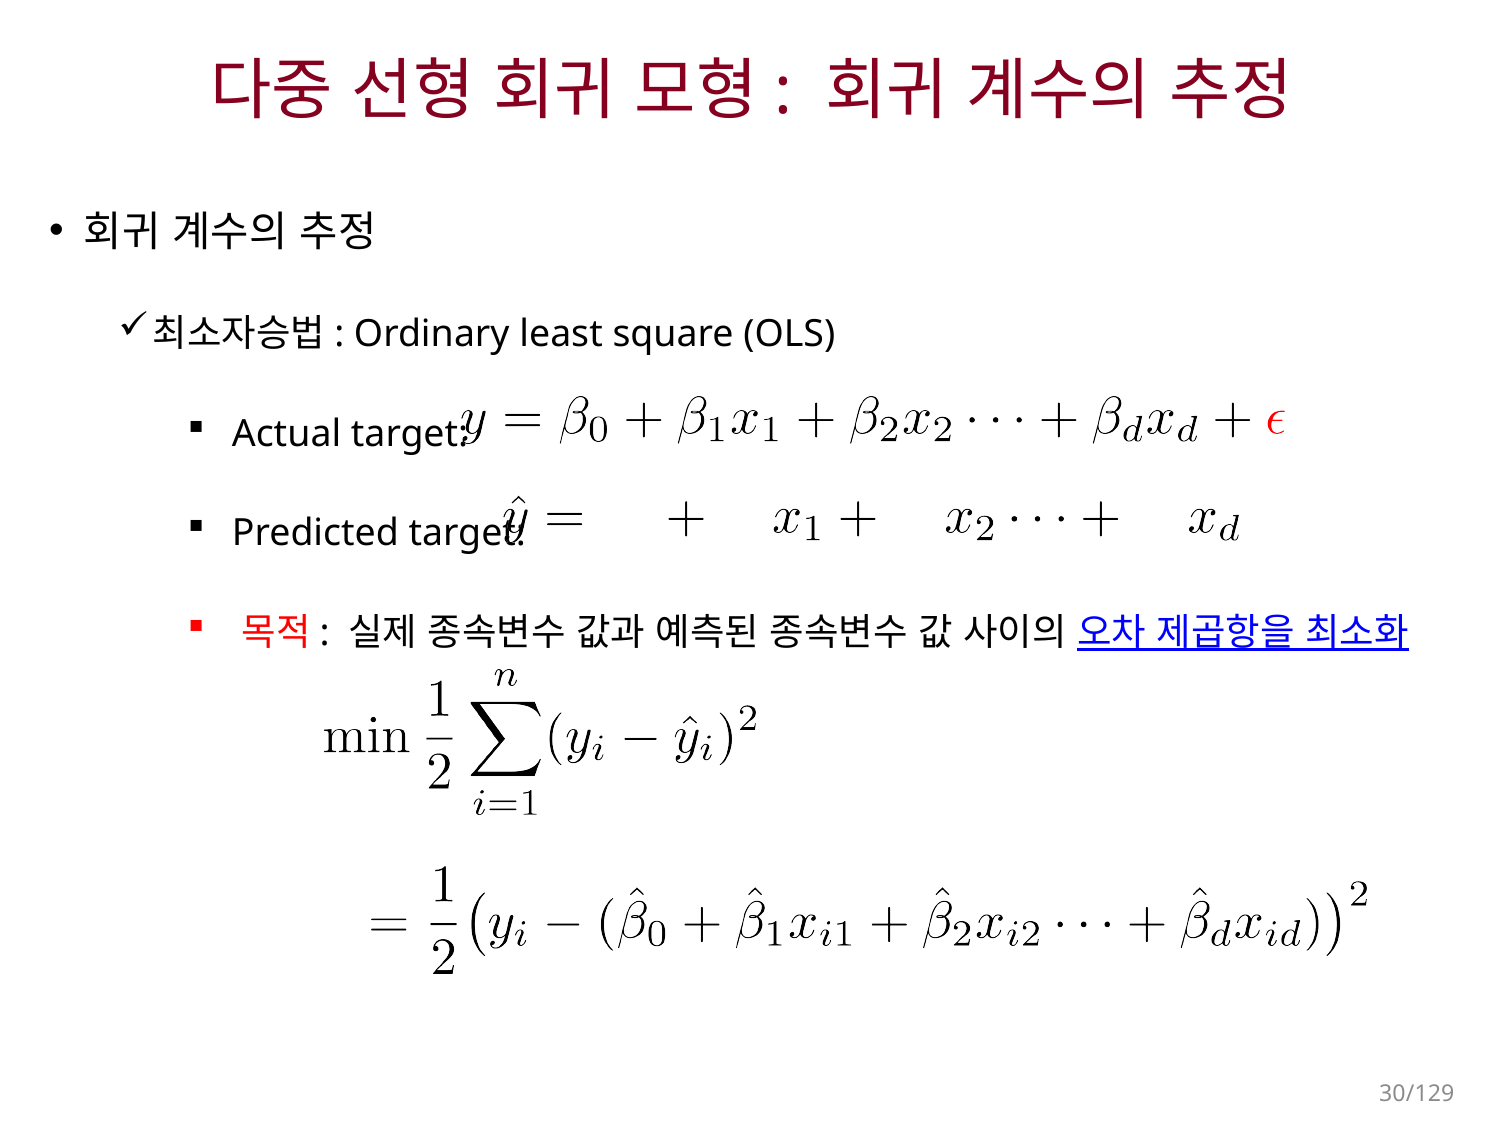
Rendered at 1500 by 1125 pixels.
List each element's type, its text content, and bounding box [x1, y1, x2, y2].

title 다중 선형 회귀 모형: 회귀 계수의 추정 [34, 37, 1470, 147]
list 회귀 계수의 추정 최소자승법: Ordinary least square (OLS) Actual target: Predicted target: 목적: 실제 종속변수 값과 예측된 종속변수 값 사이의 오차 제곱항을 최소화 [34, 181, 1470, 1059]
picture [371, 866, 1367, 975]
picture [461, 396, 1285, 444]
picture [503, 481, 1239, 543]
picture [324, 669, 756, 815]
slide_number 30/129 [1131, 1071, 1470, 1116]
